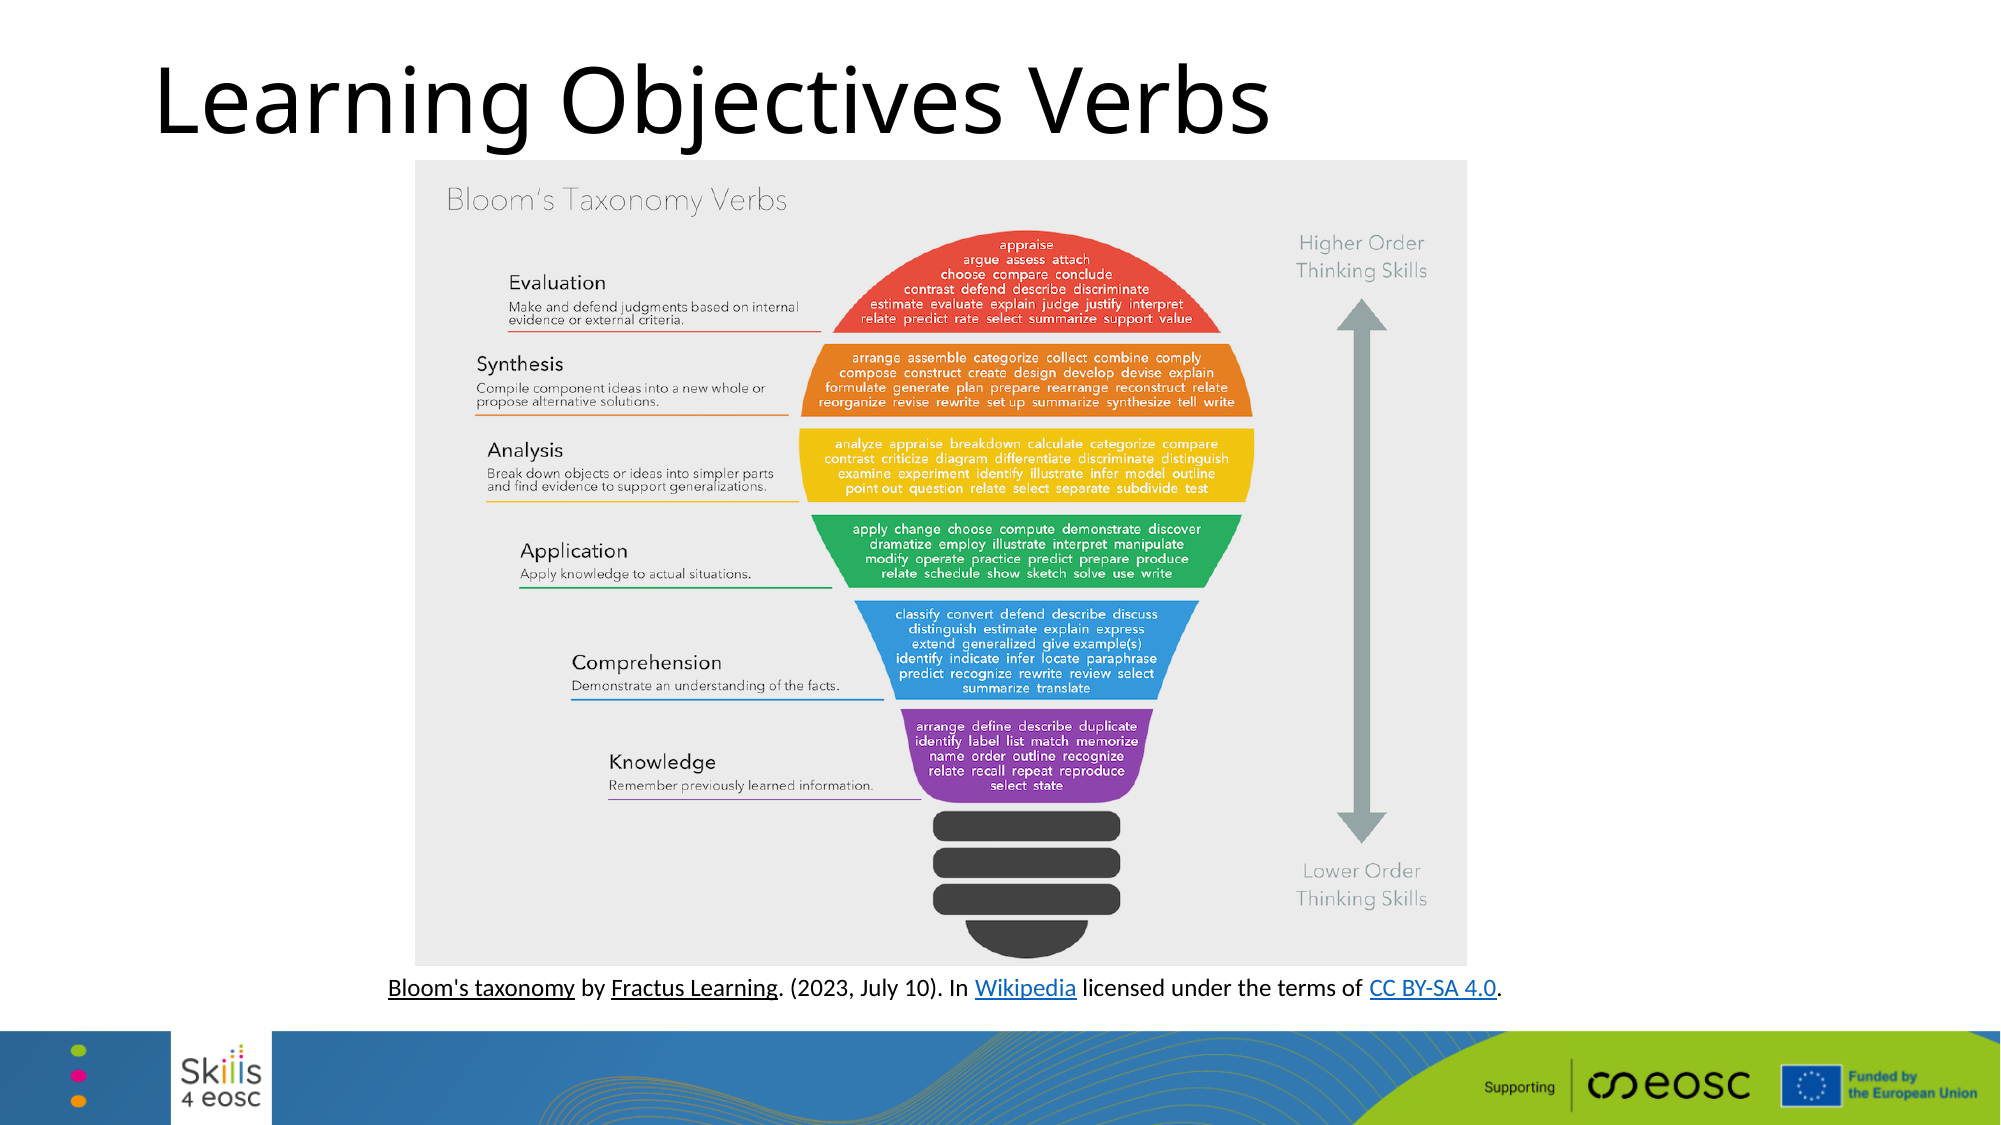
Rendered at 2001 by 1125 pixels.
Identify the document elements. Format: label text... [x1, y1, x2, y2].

title Learning Objectives Verbs [137, 0, 1863, 213]
picture [0, 0, 2001, 1125]
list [415, 160, 1467, 966]
text_box Bloom's taxonomy by Fractus Learning. (2023, July 10). In Wikipedia licensed under the terms of CC BY-SA 4.0. [322, 964, 1569, 1009]
